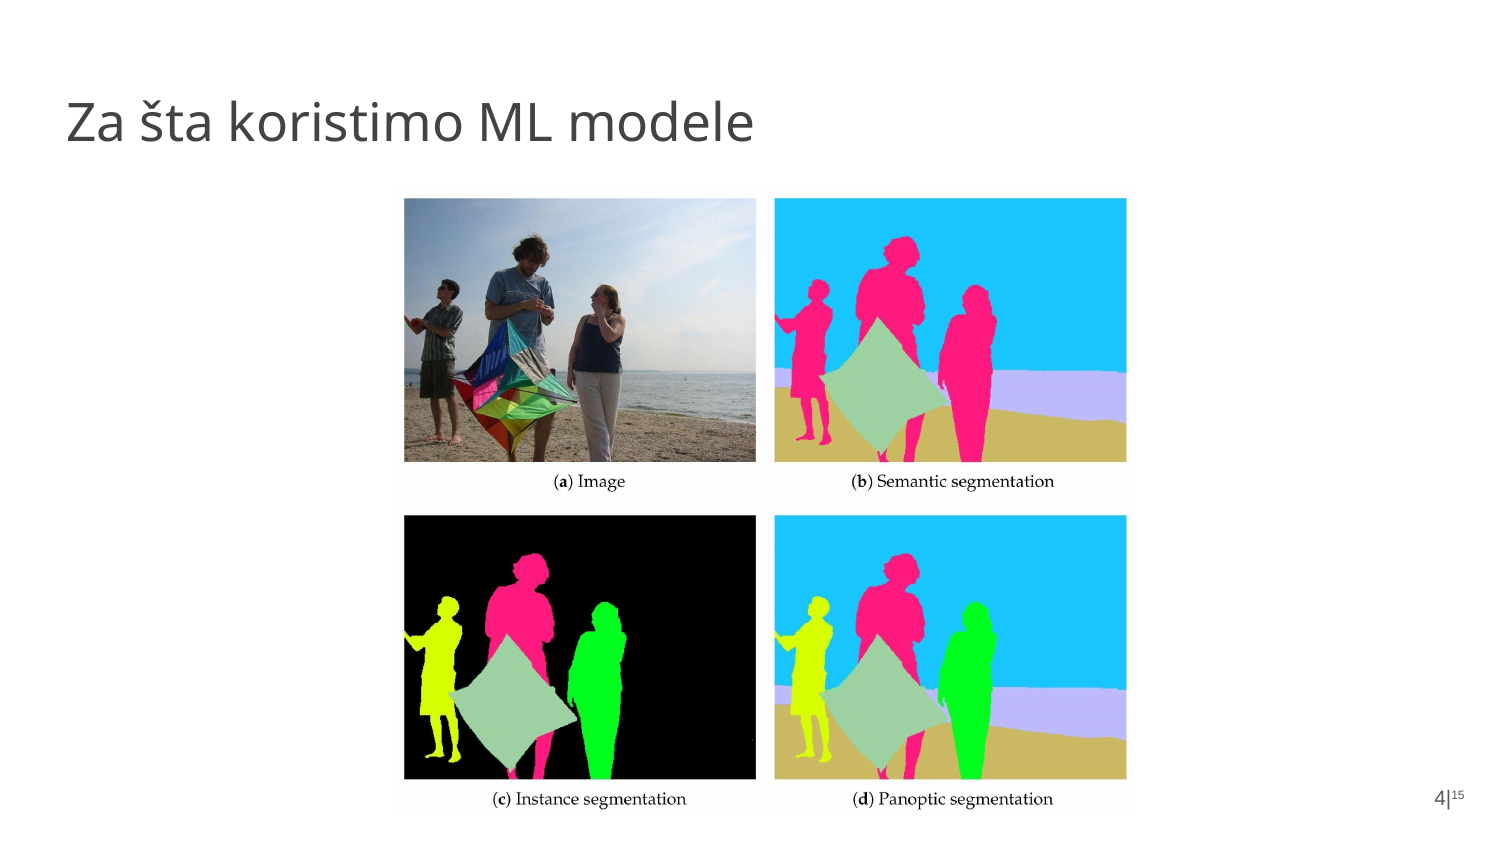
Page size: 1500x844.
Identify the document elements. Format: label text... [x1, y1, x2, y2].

picture [393, 189, 1133, 817]
slide_number 4|15 [1389, 764, 1480, 830]
title Za šta koristimo ML modele [51, 72, 1476, 167]
